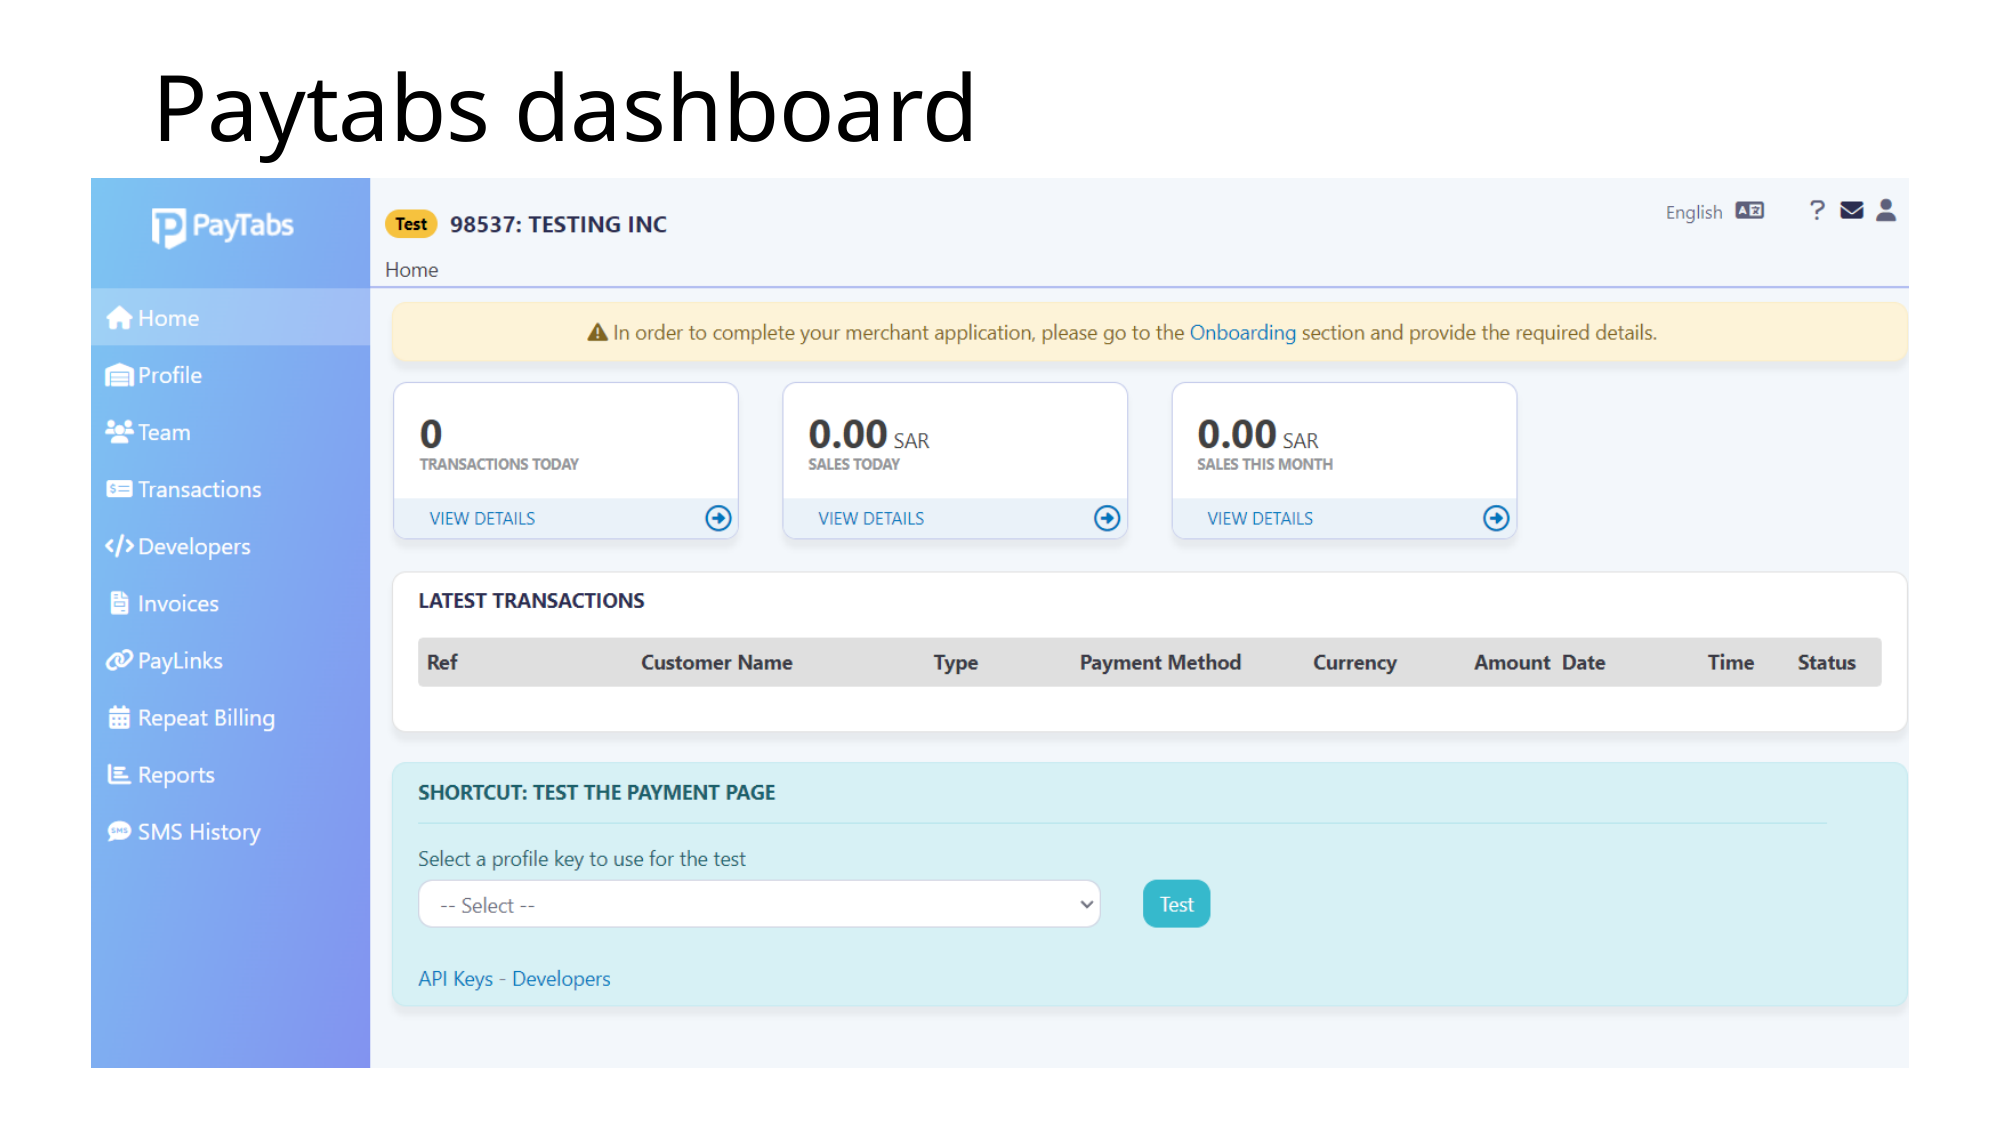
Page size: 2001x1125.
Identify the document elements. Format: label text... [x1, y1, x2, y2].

picture [91, 178, 1909, 1068]
title Paytabs dashboard [137, 3, 1863, 178]
